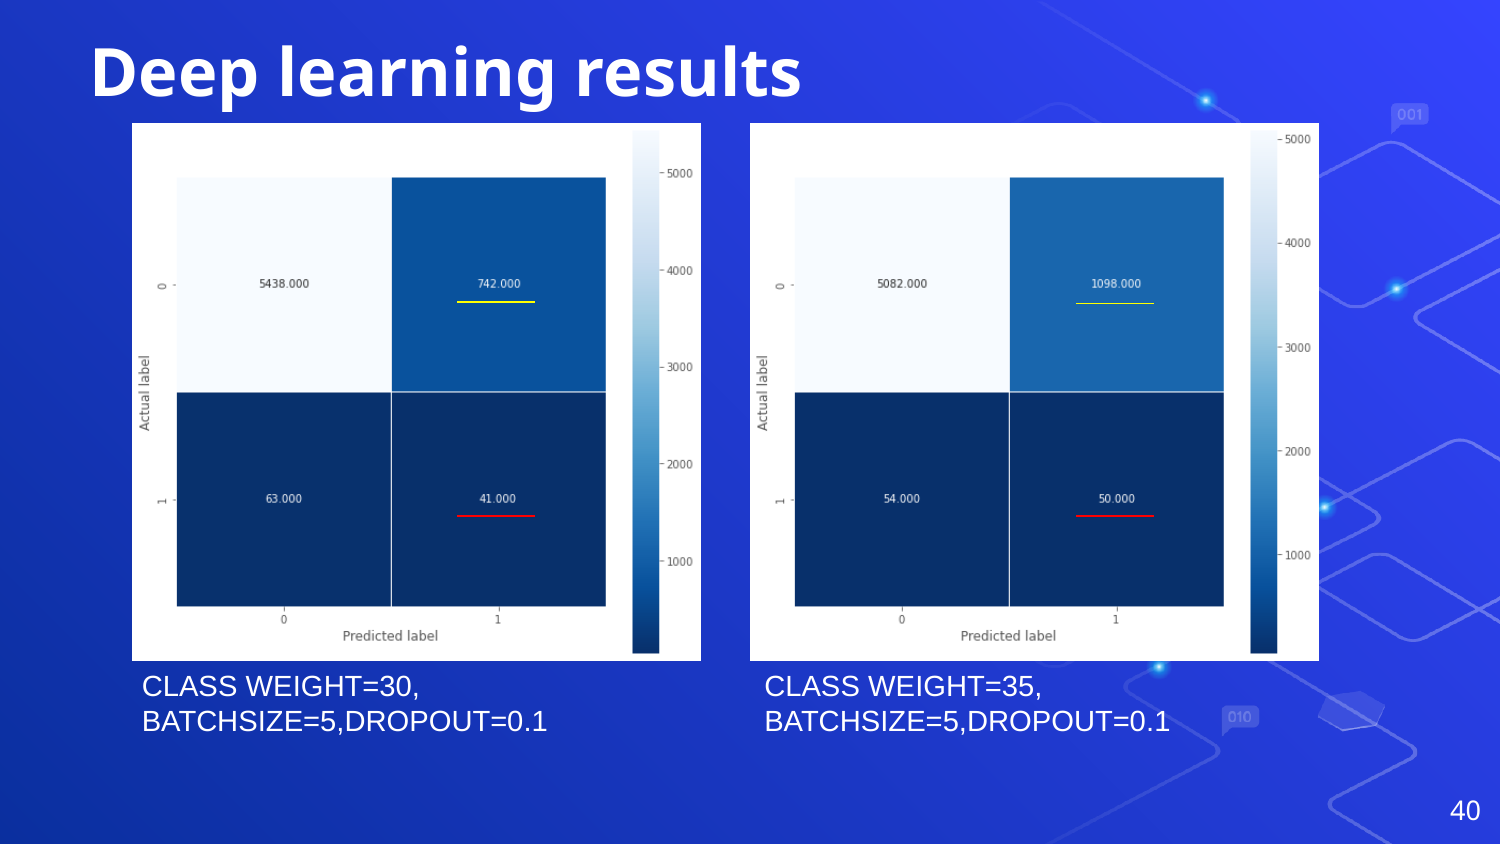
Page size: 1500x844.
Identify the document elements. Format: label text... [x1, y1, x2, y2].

text_box CLASS WEIGHT=30, BATCHSIZE=5,DROPOUT=0.1 [126, 660, 695, 746]
title Deep learning results [89, 0, 1077, 111]
slide_number ‹#› [1391, 779, 1482, 844]
text_box CLASS WEIGHT=35, BATCHSIZE=5,DROPOUT=0.1 [749, 667, 1317, 746]
picture [0, 0, 1500, 844]
